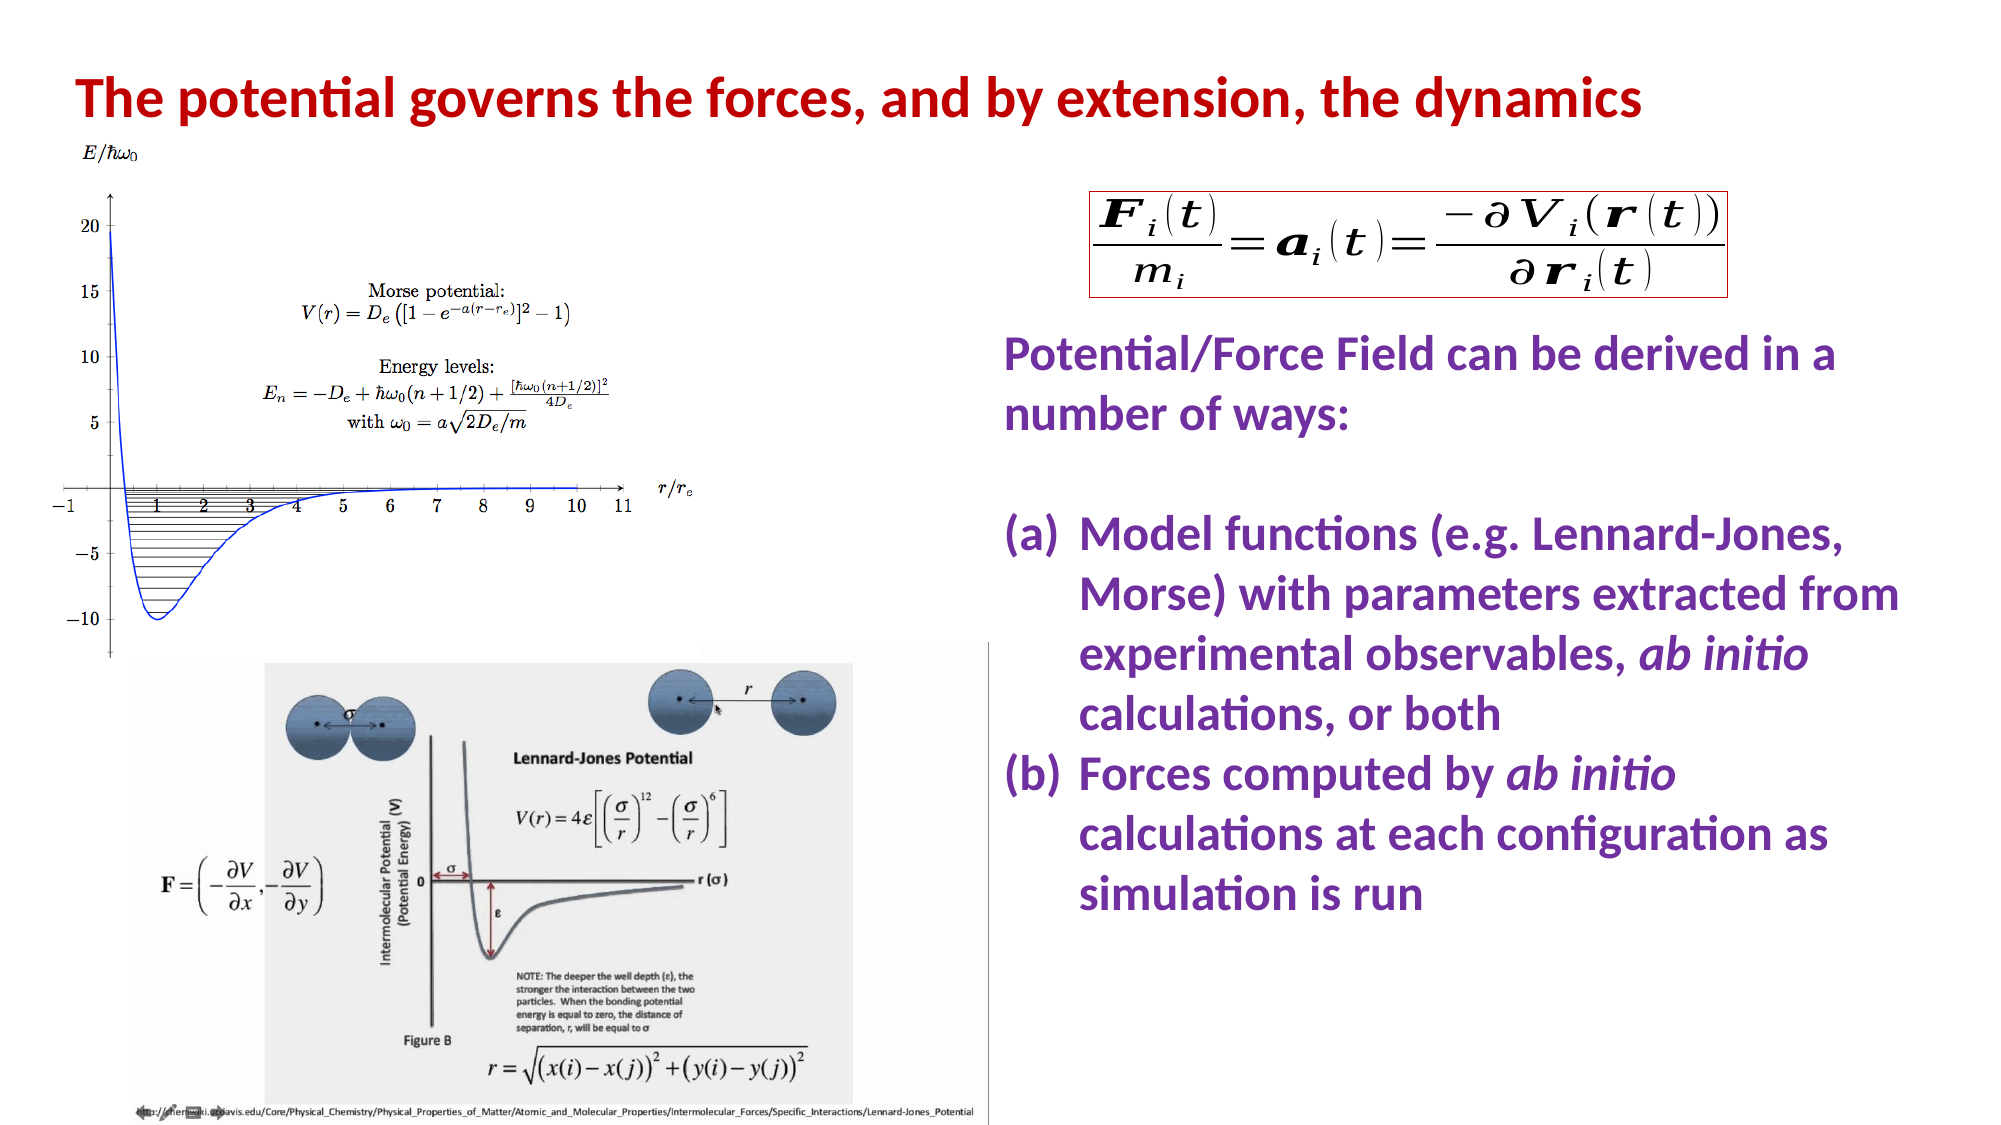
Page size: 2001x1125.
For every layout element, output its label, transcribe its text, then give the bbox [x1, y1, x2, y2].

text_box Potential/Force Field can be derived in a number of ways: Model functions (e.g. Lennard-Jones, Morse) with parameters extracted from experimental observables, ab initio calculations, or both Forces computed by ab initio calculations at each configuration as simulation is run [988, 313, 1918, 928]
picture [0, 137, 989, 1125]
text_box The potential governs the forces, and by extension, the dynamics [60, 51, 1770, 137]
